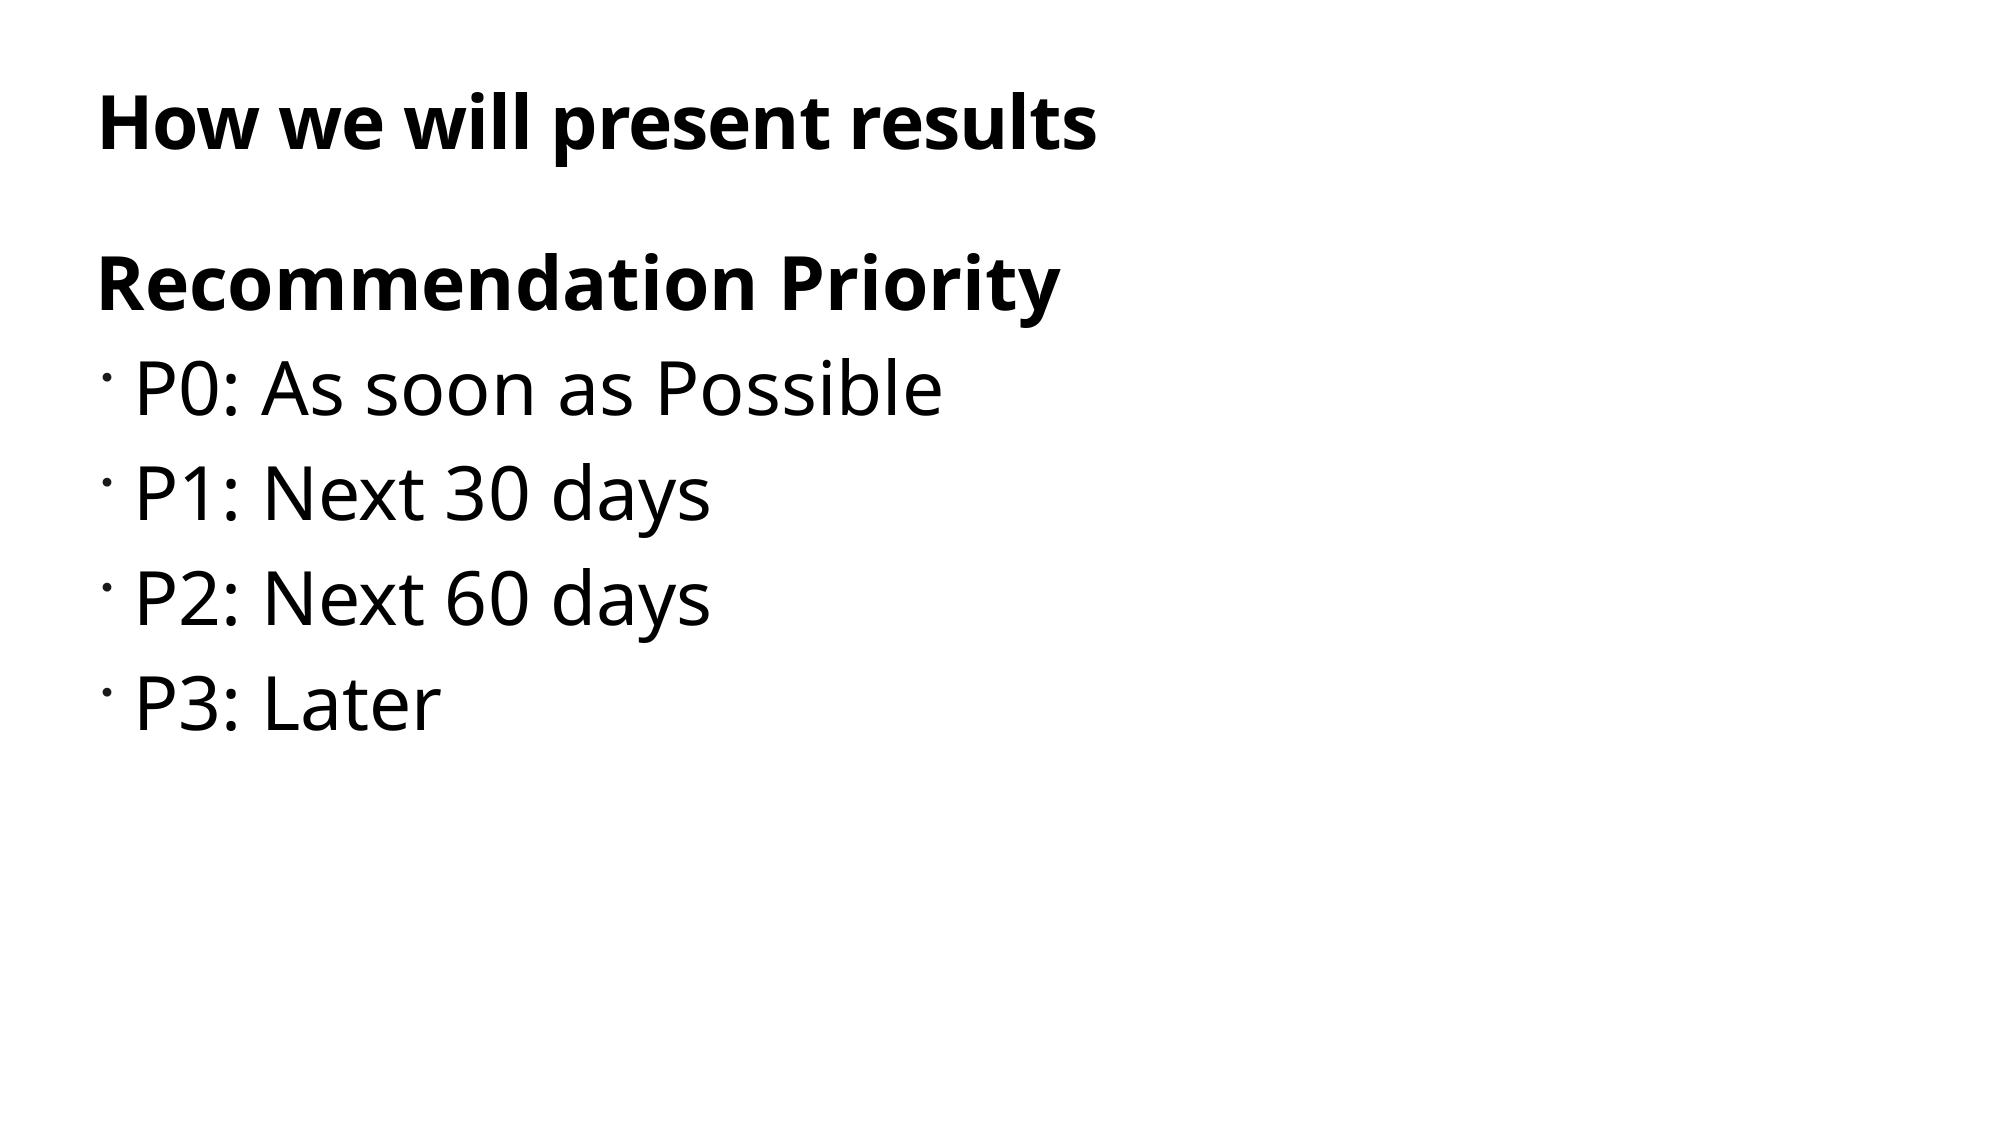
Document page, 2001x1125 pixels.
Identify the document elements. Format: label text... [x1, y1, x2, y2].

title How we will present results [96, 75, 1904, 166]
list Recommendation Priority P0: As soon as Possible P1: Next 30 days P2: Next 60 days P3: Later [95, 235, 1904, 763]
